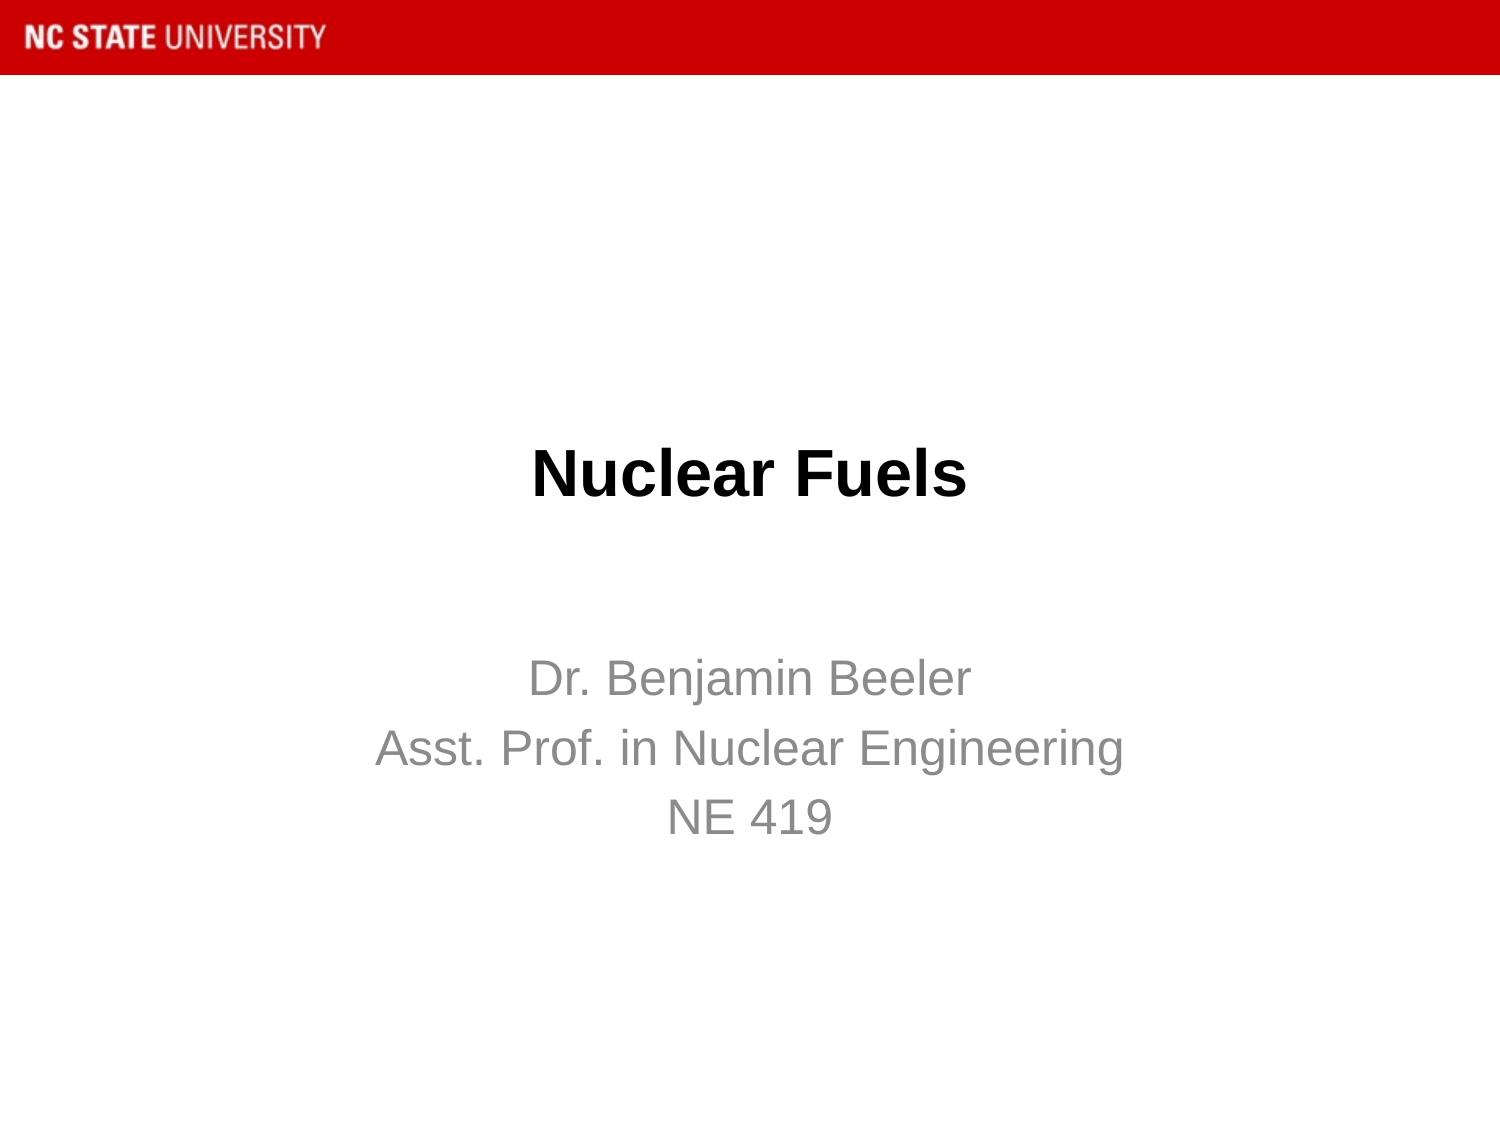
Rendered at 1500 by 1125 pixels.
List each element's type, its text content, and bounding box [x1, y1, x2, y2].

subtitle Dr. Benjamin Beeler Asst. Prof. in Nuclear Engineering NE 419 [225, 637, 1275, 925]
title Nuclear Fuels [112, 349, 1388, 591]
picture [0, 0, 1500, 75]
